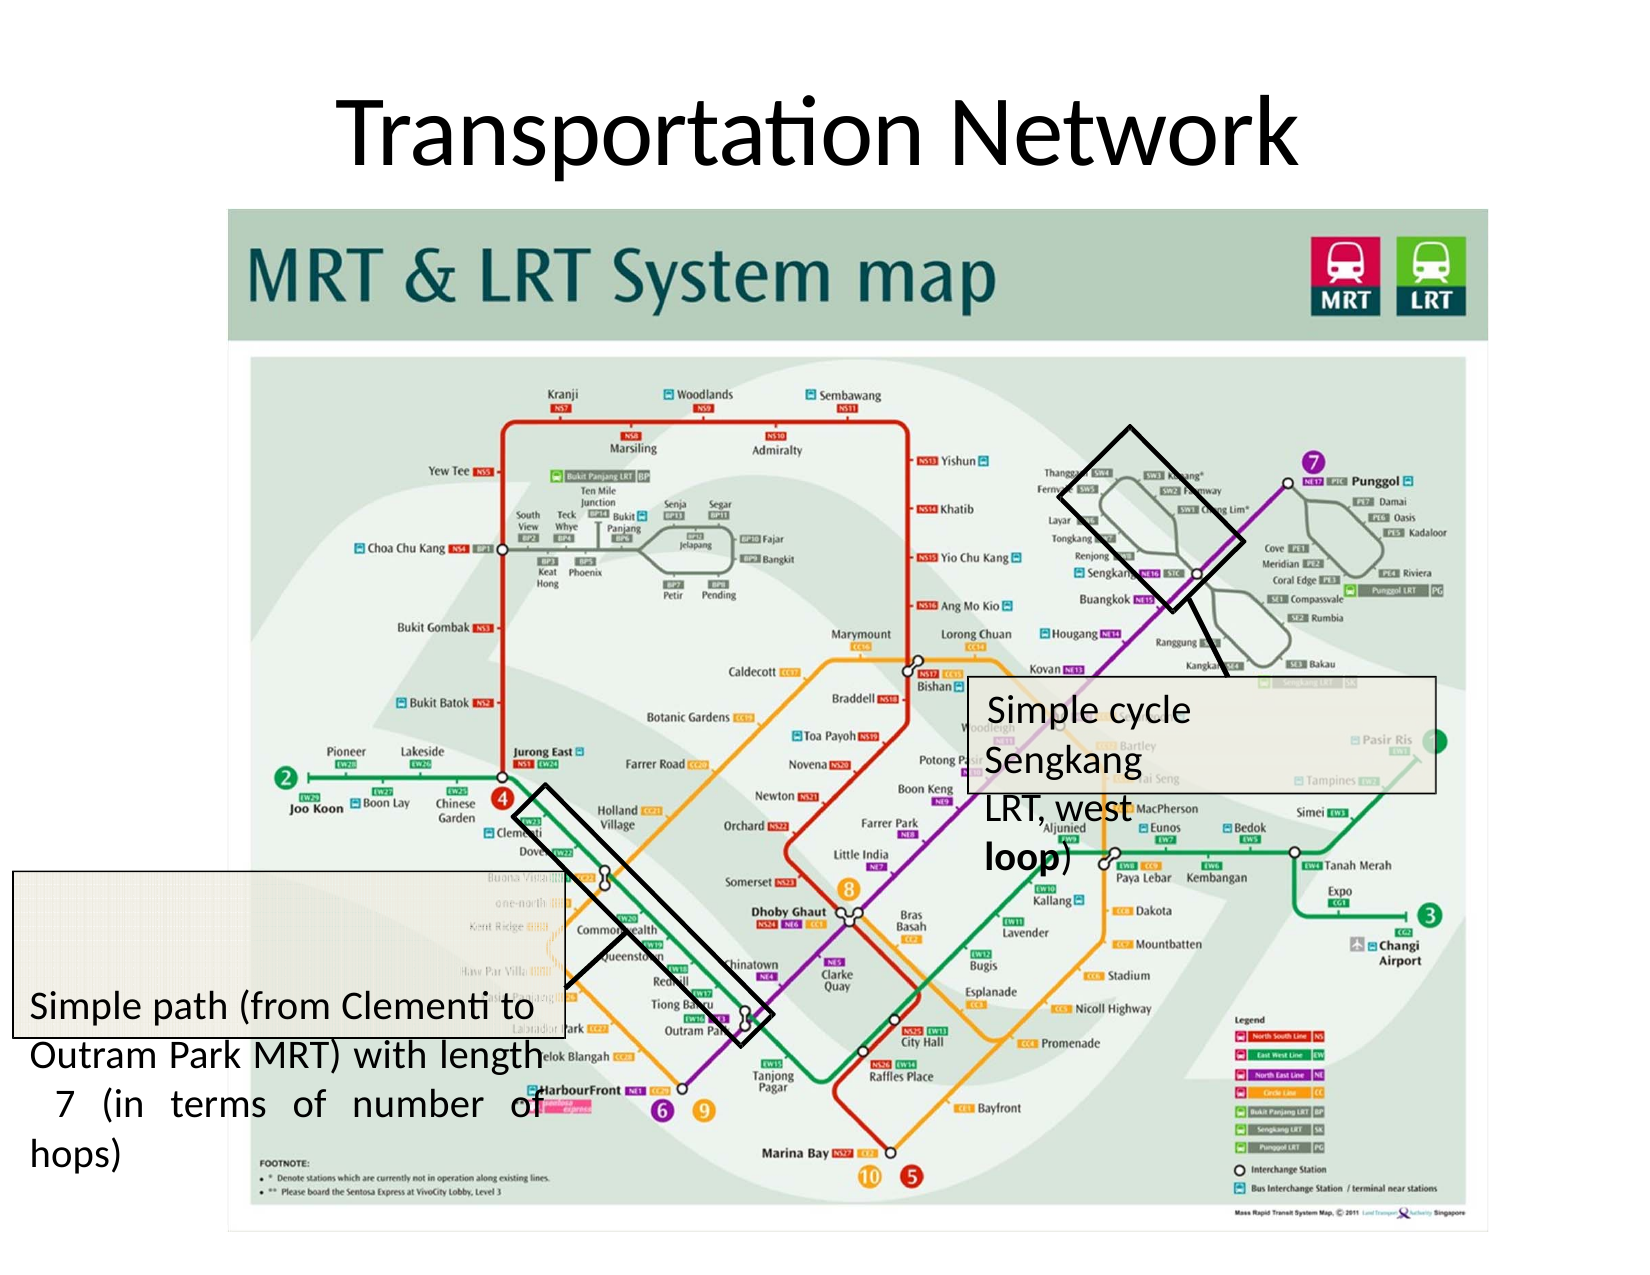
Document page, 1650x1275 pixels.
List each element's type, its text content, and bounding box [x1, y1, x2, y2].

text_box [14, 873, 27, 1037]
text_box [1186, 597, 1231, 678]
text_box [226, 208, 1489, 1232]
text_box [1056, 424, 1247, 615]
text_box Simple cycle Sengkang LRT, west loop) Simple path (from Clementi to Outram Park MRT) with length 7 (in terms of number of hops) [27, 683, 1409, 1176]
text_box [12, 870, 27, 1039]
text_box [1228, 675, 1437, 795]
title Transportation Network [333, 64, 1317, 278]
text_box [967, 675, 1225, 683]
text_box [969, 678, 1434, 792]
